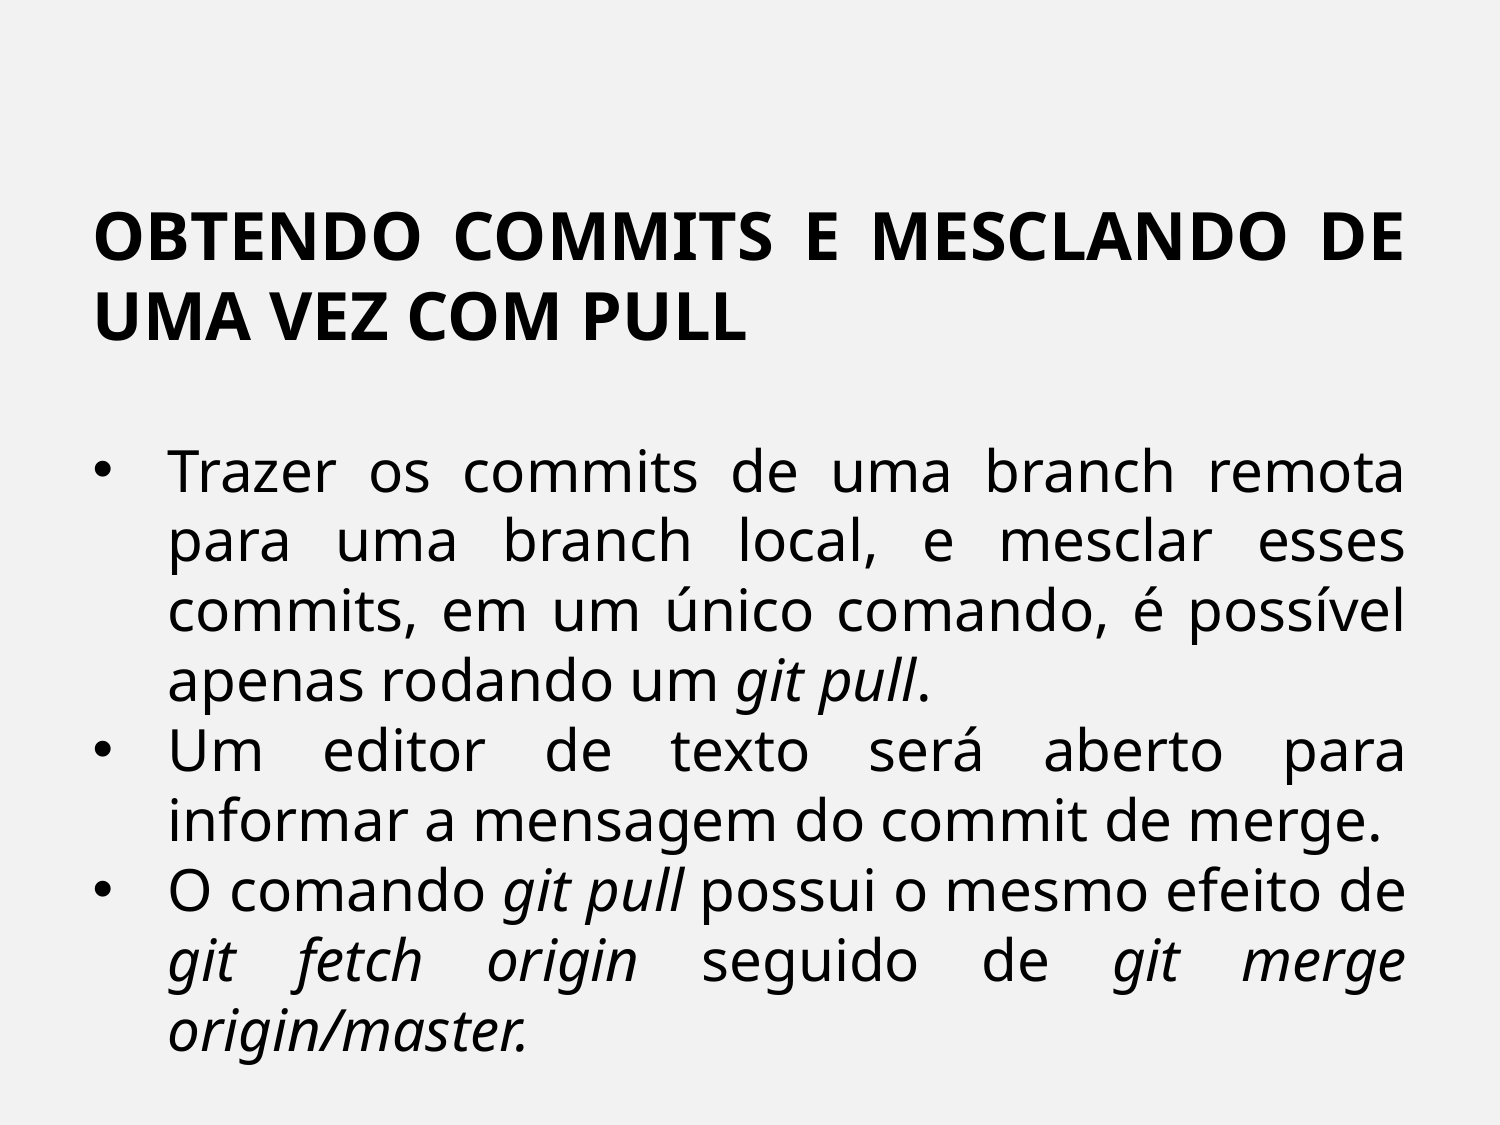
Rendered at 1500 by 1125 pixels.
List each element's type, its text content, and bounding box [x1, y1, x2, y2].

text_box OBTENDO COMMITS E MESCLANDO DE UMA VEZ COM PULL Trazer os commits de uma branch remota para uma branch local, e mesclar esses commits, em um único comando, é possível apenas rodando um git pull. Um editor de texto será aberto para informar a mensagem do commit de merge. O comando git pull possui o mesmo efeito de git fetch origin seguido de git merge origin/master. [78, 186, 1422, 1071]
